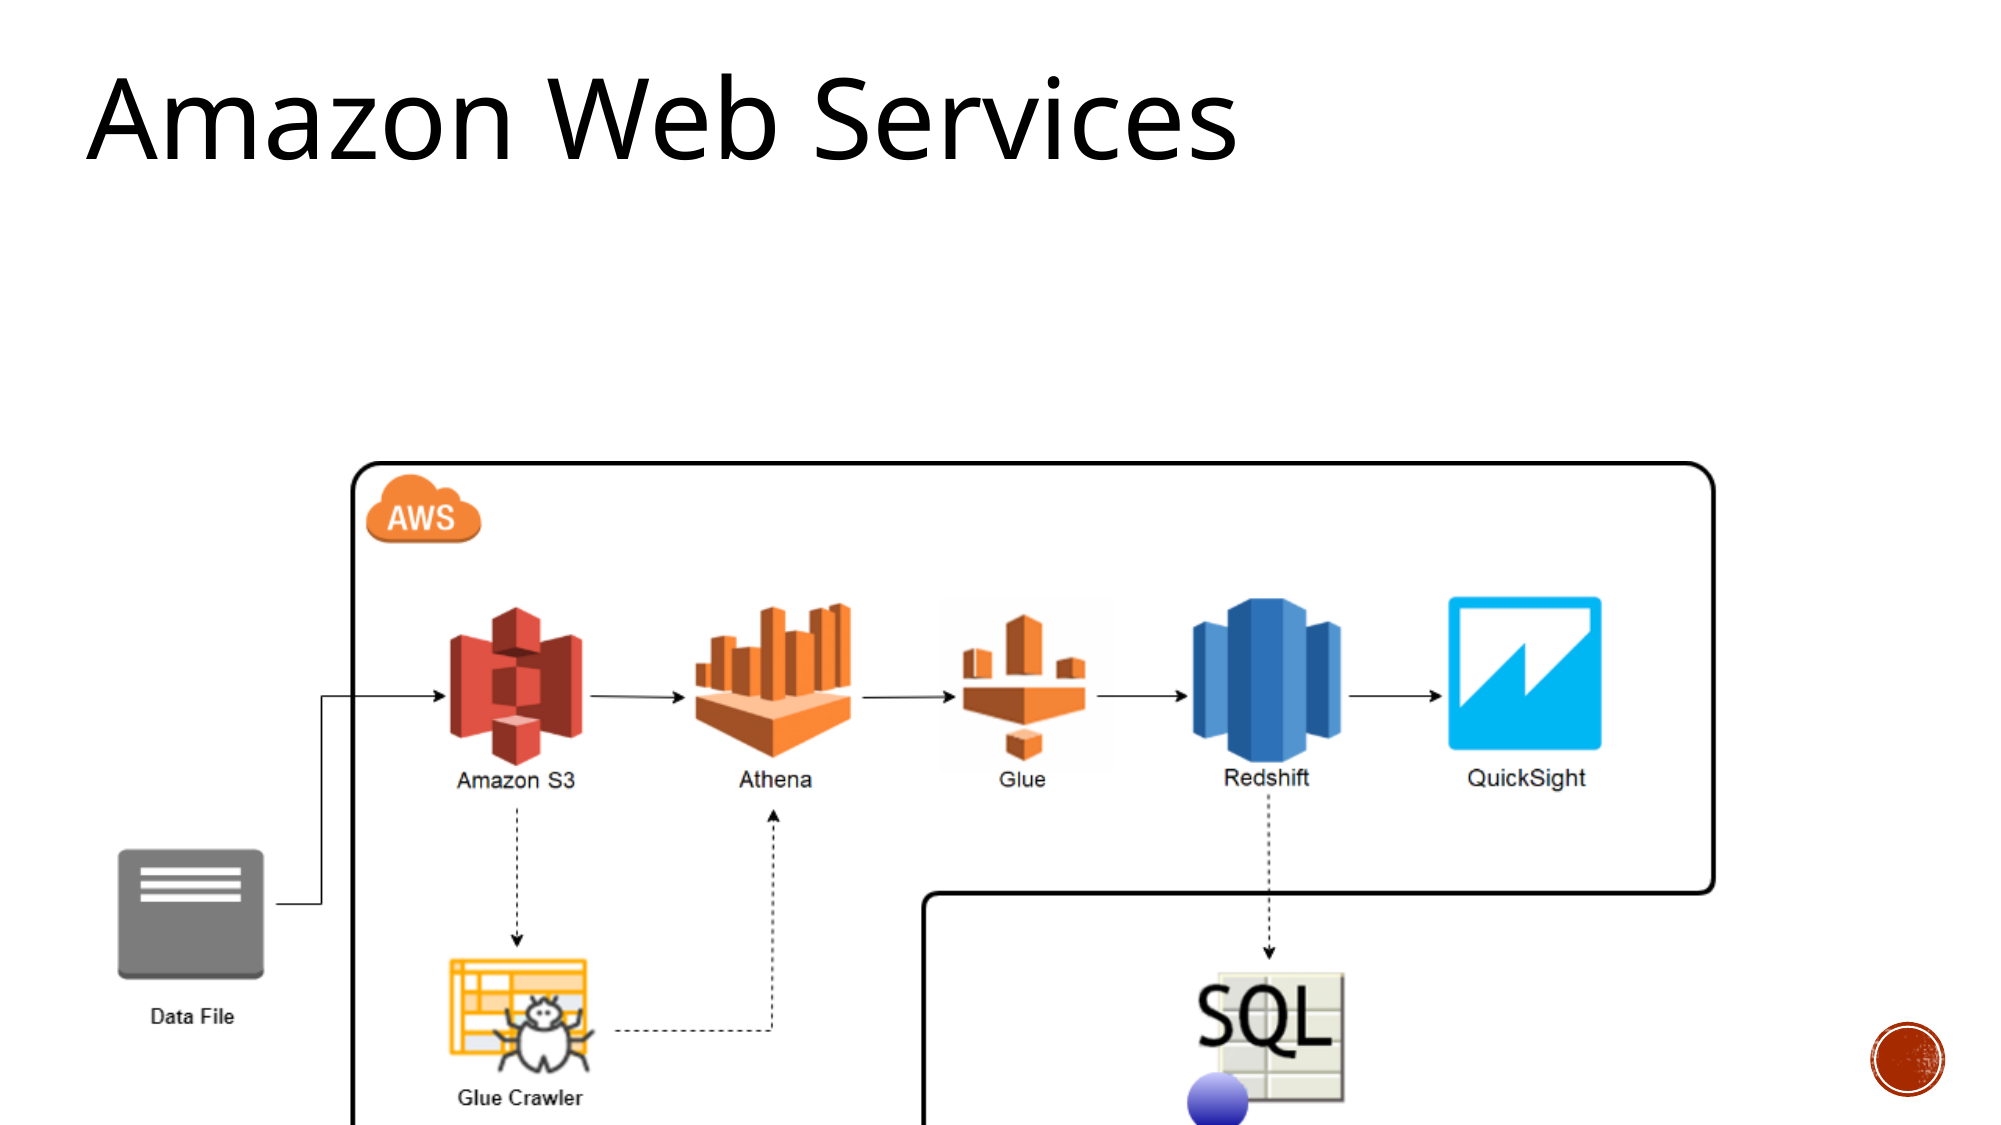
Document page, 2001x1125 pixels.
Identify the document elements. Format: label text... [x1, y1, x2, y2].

picture [115, 462, 1772, 1125]
text_box Amazon Web Services [72, 39, 1493, 189]
